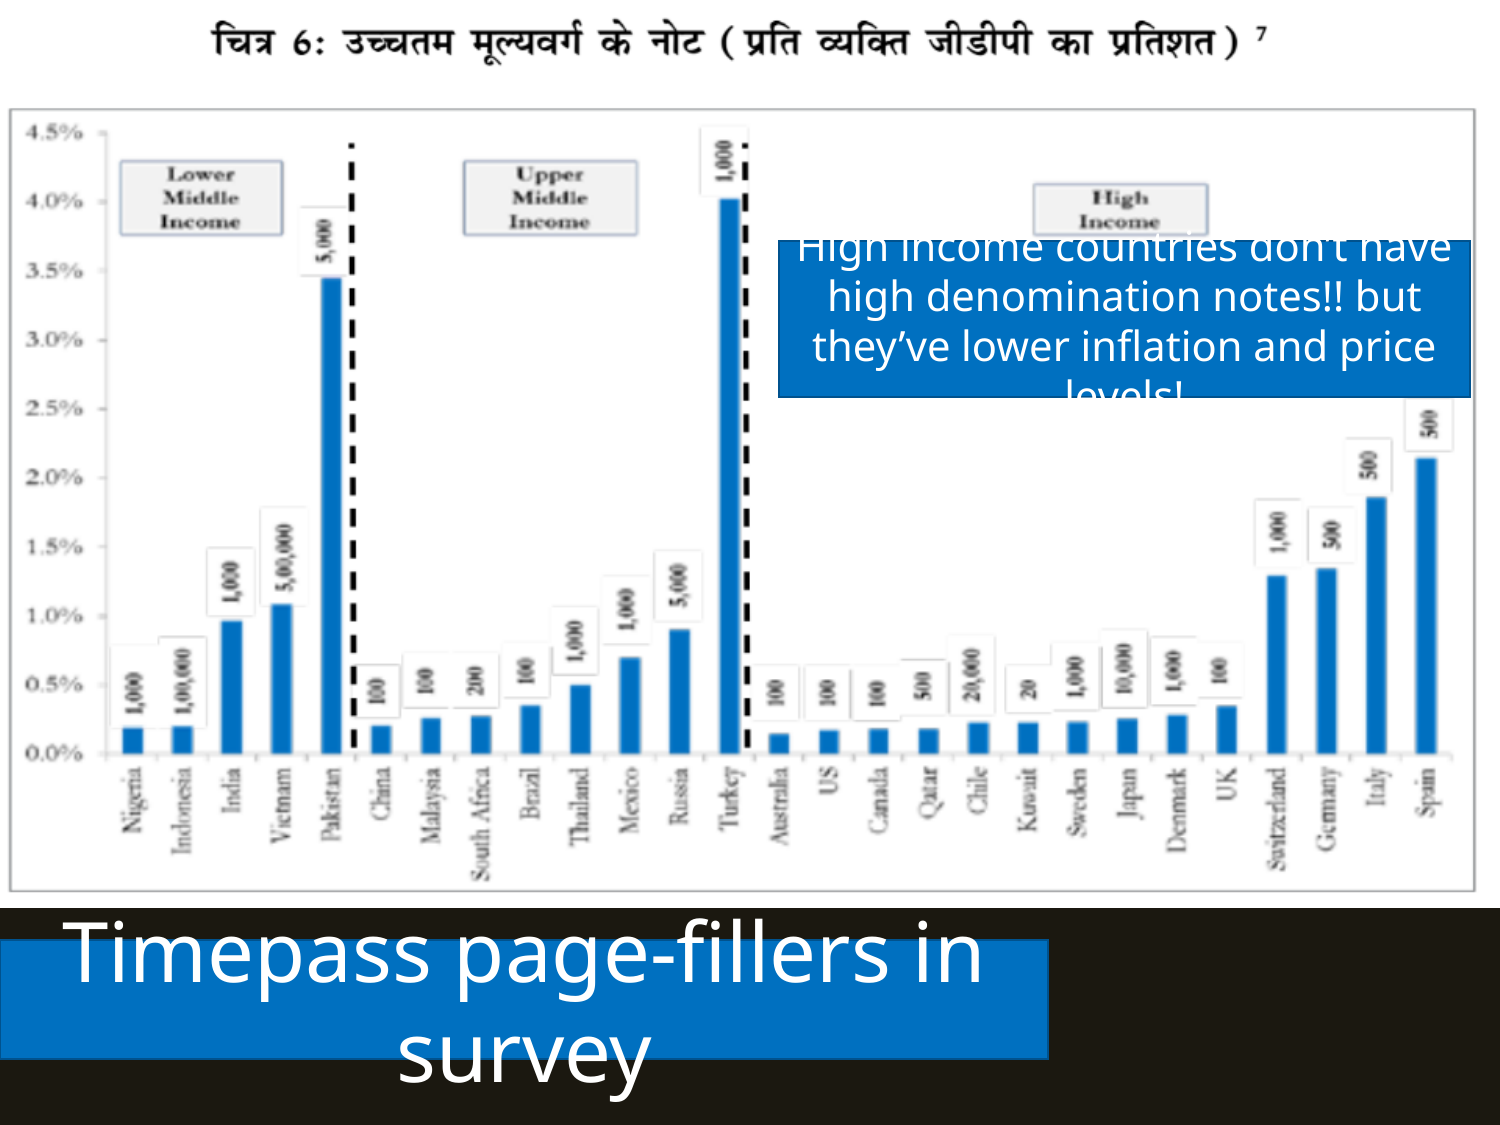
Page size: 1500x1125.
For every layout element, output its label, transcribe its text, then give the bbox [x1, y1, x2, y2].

text_box Timepass page-fillers in survey [0, 939, 1049, 1060]
picture [0, 0, 1500, 908]
